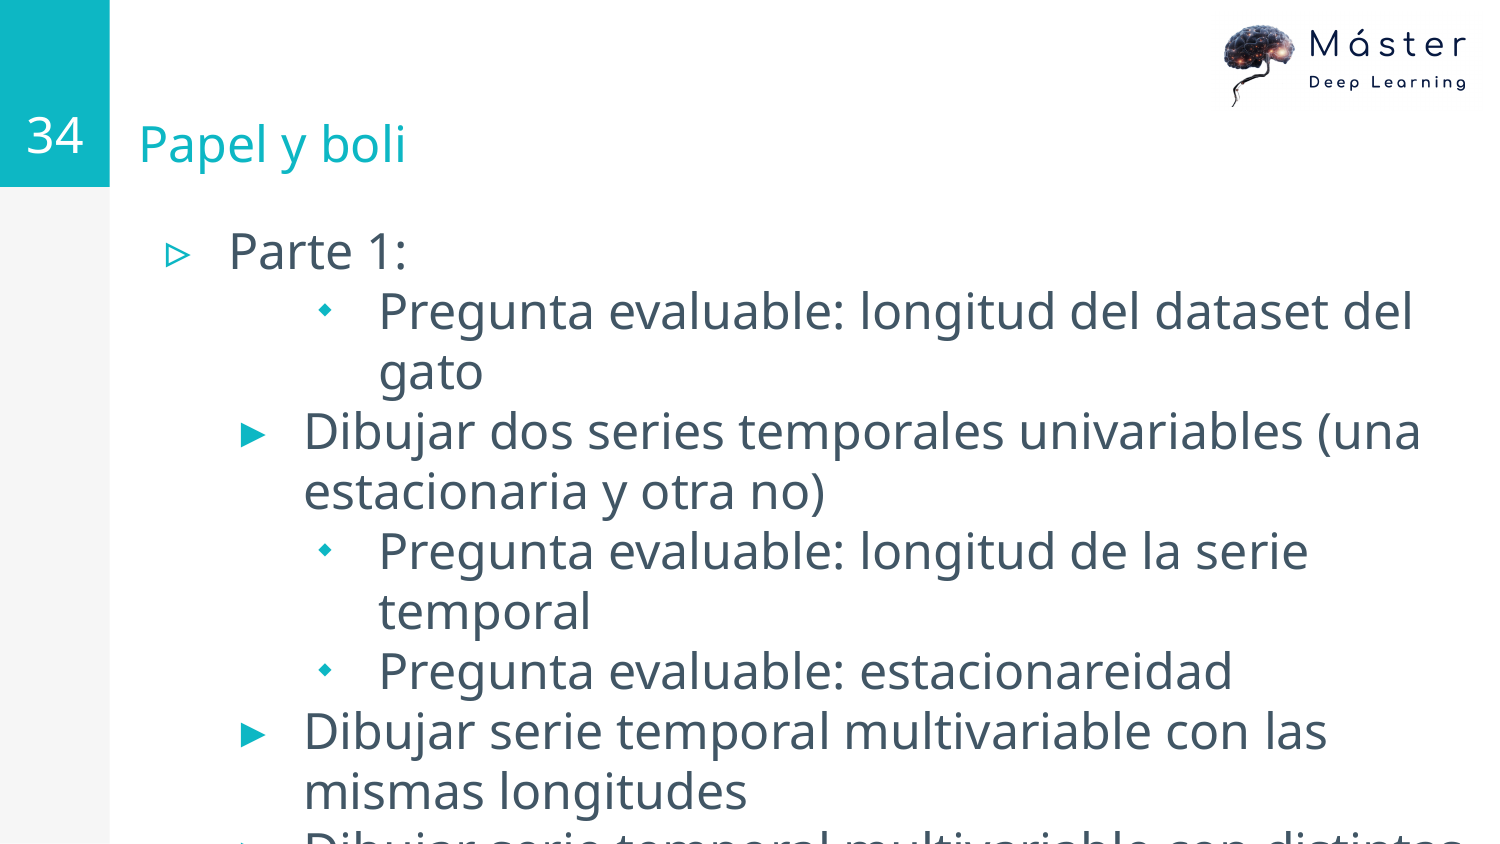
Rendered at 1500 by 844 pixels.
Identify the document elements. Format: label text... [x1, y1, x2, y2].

slide_number <número> [0, 0, 110, 187]
title Papel y boli [138, 0, 722, 188]
text_box Parte 1: Pregunta evaluable: longitud del dataset del gato Dibujar dos series temporales univariables (una estacionaria y otra no) Pregunta evaluable: longitud de la serie temporal Pregunta evaluable: estacionareidad Dibujar serie temporal multivariable con las mismas longitudes Dibujar serie temporal multivariable con distintas longitudes [138, 204, 1485, 760]
picture [1211, 11, 1483, 111]
